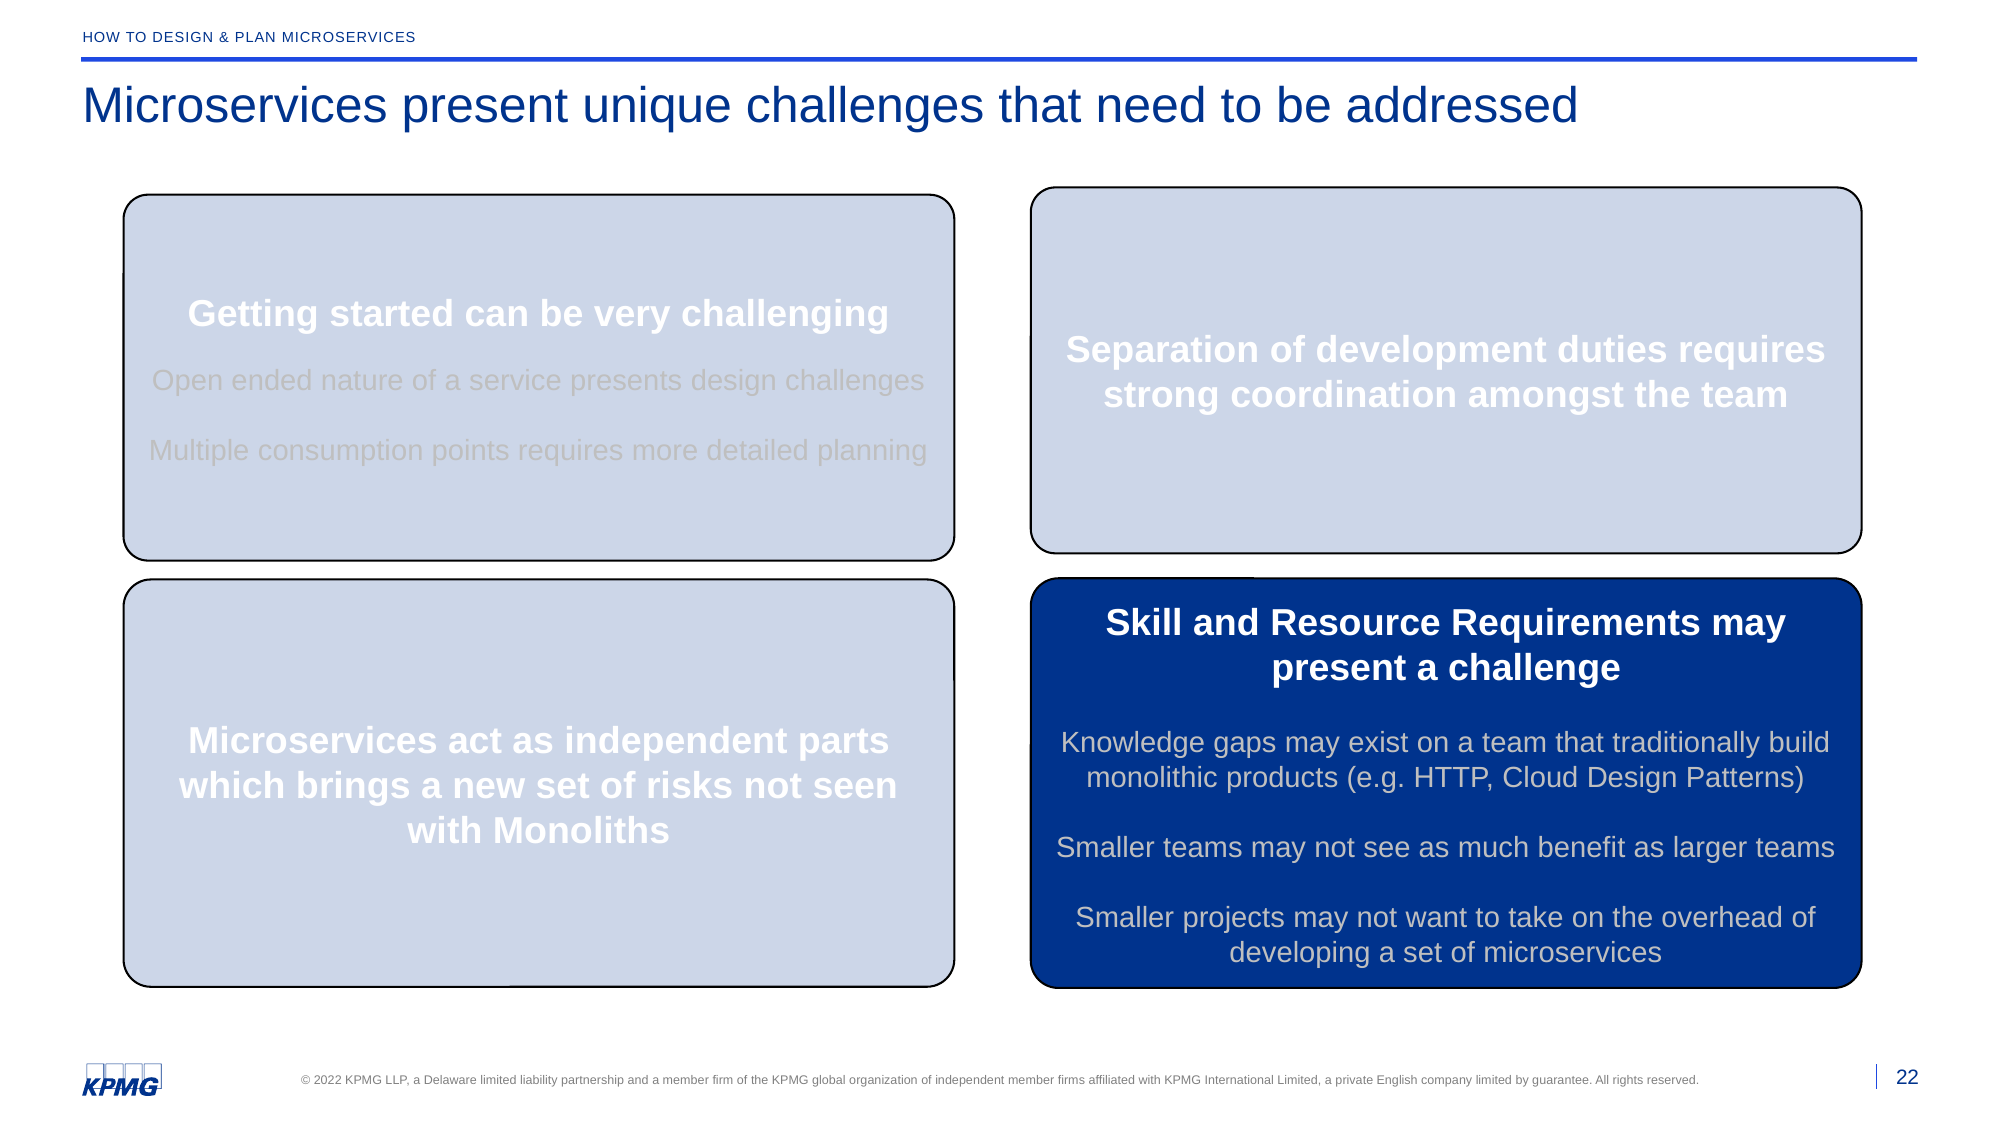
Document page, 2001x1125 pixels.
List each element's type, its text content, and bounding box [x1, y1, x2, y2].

text_box Getting started can be very challenging Open ended nature of a service presents design challenges Multiple consumption points requires more detailed planning [122, 193, 956, 562]
text_box Skill and Resource Requirements may present a challenge Knowledge gaps may exist on a team that traditionally build monolithic products (e.g. HTTP, Cloud Design Patterns) Smaller teams may not see as much benefit as larger teams Smaller projects may not want to take on the overhead of developing a set of microservices [1029, 577, 1863, 989]
title Microservices present unique challenges that need to be addressed [82, 72, 1919, 188]
text_box Separation of development duties requires strong coordination amongst the team [1029, 186, 1863, 555]
list How to design & plan microservices [82, 26, 1919, 47]
text_box Microservices act as independent parts which brings a new set of risks not seen with Monoliths [122, 578, 956, 988]
